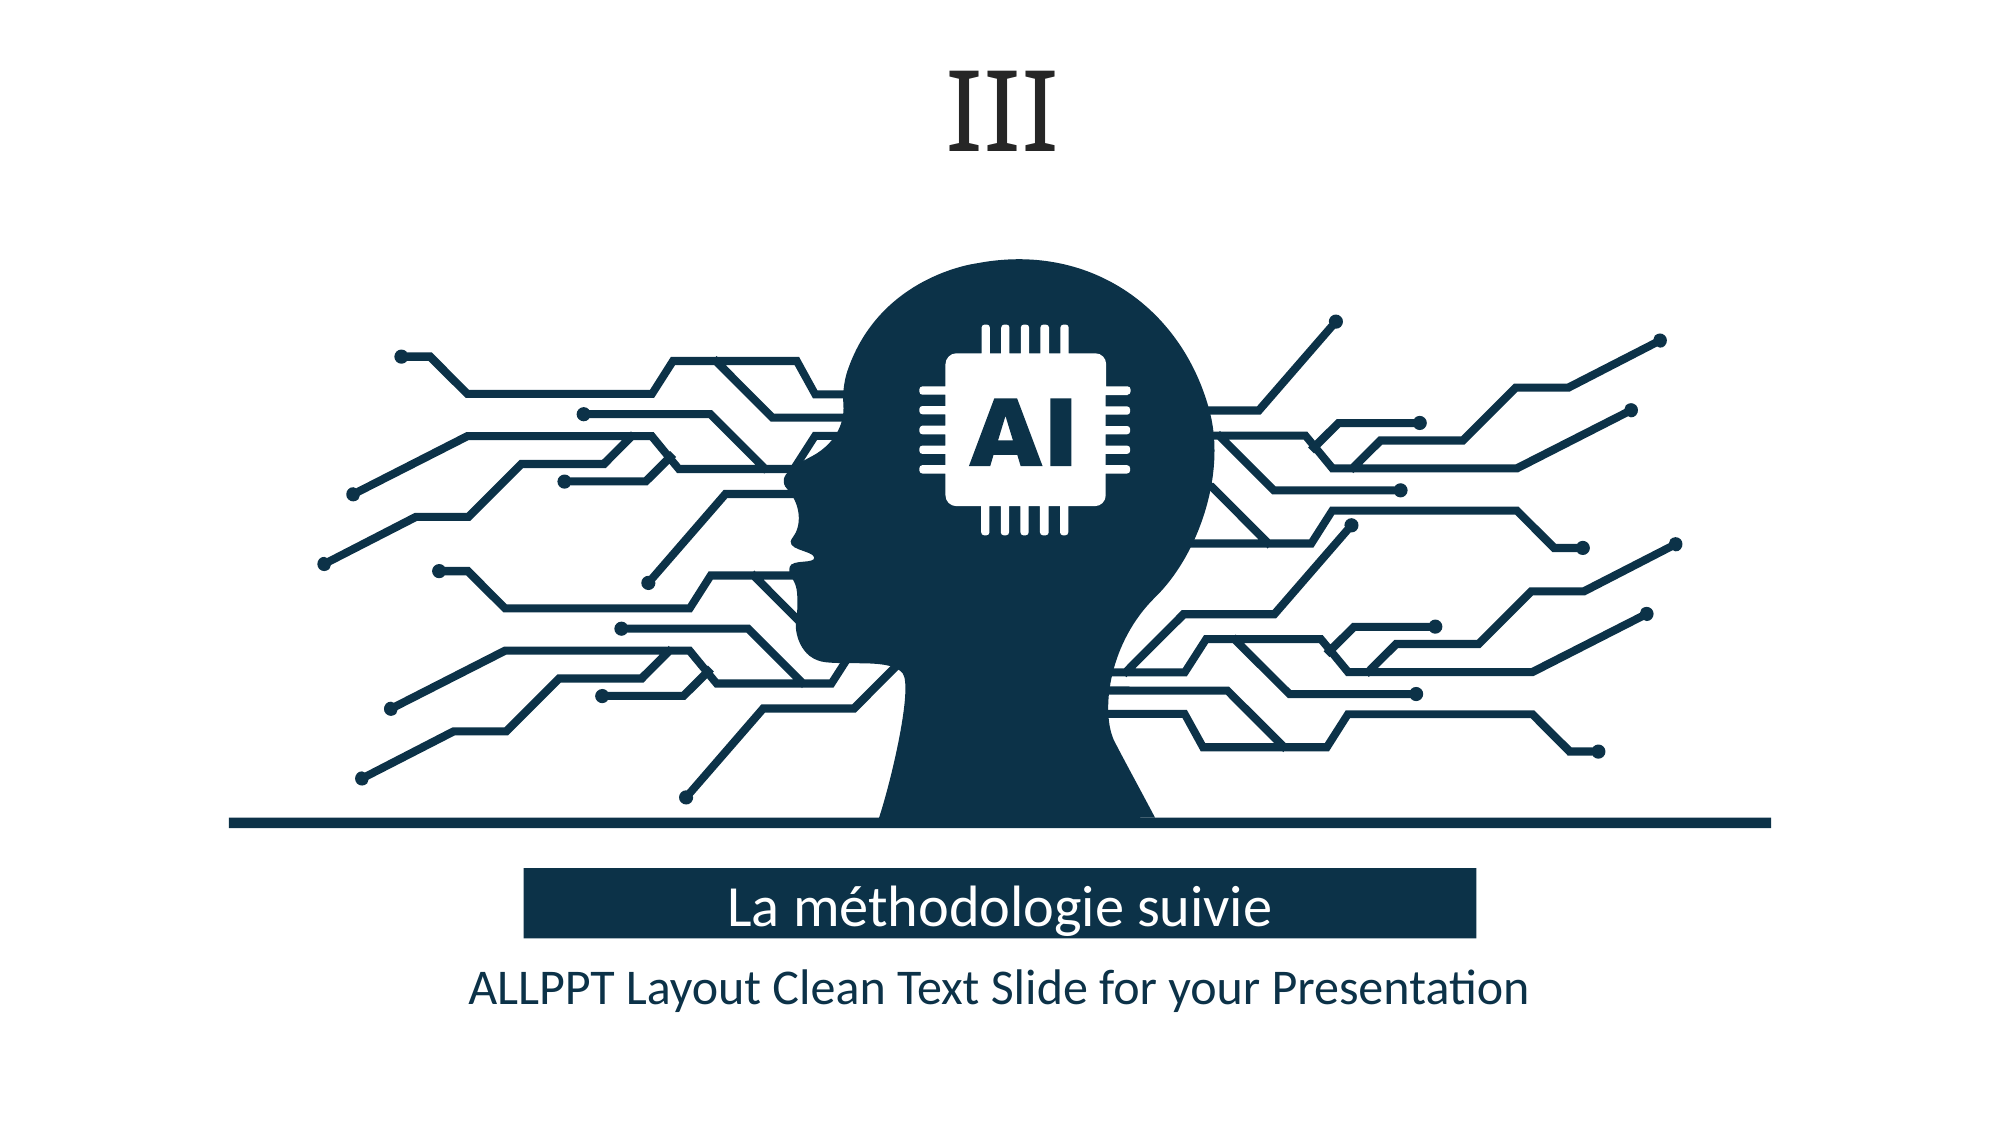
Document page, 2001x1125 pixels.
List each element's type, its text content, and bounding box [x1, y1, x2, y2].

list III [53, 55, 1952, 175]
text_box La méthodologie suivie [523, 868, 1477, 939]
text_box You can simply impress your audience and add a unique zing and appeal to your Presentations. Get a modern PowerPoint Presentation that is beautifully designed. I hope and I believe that this Template will your Time, Money and Reputation. [156, 995, 1844, 1080]
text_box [228, 259, 1772, 829]
text_box ALLPPT Layout Clean Text Slide for your Presentation [307, 947, 1691, 995]
